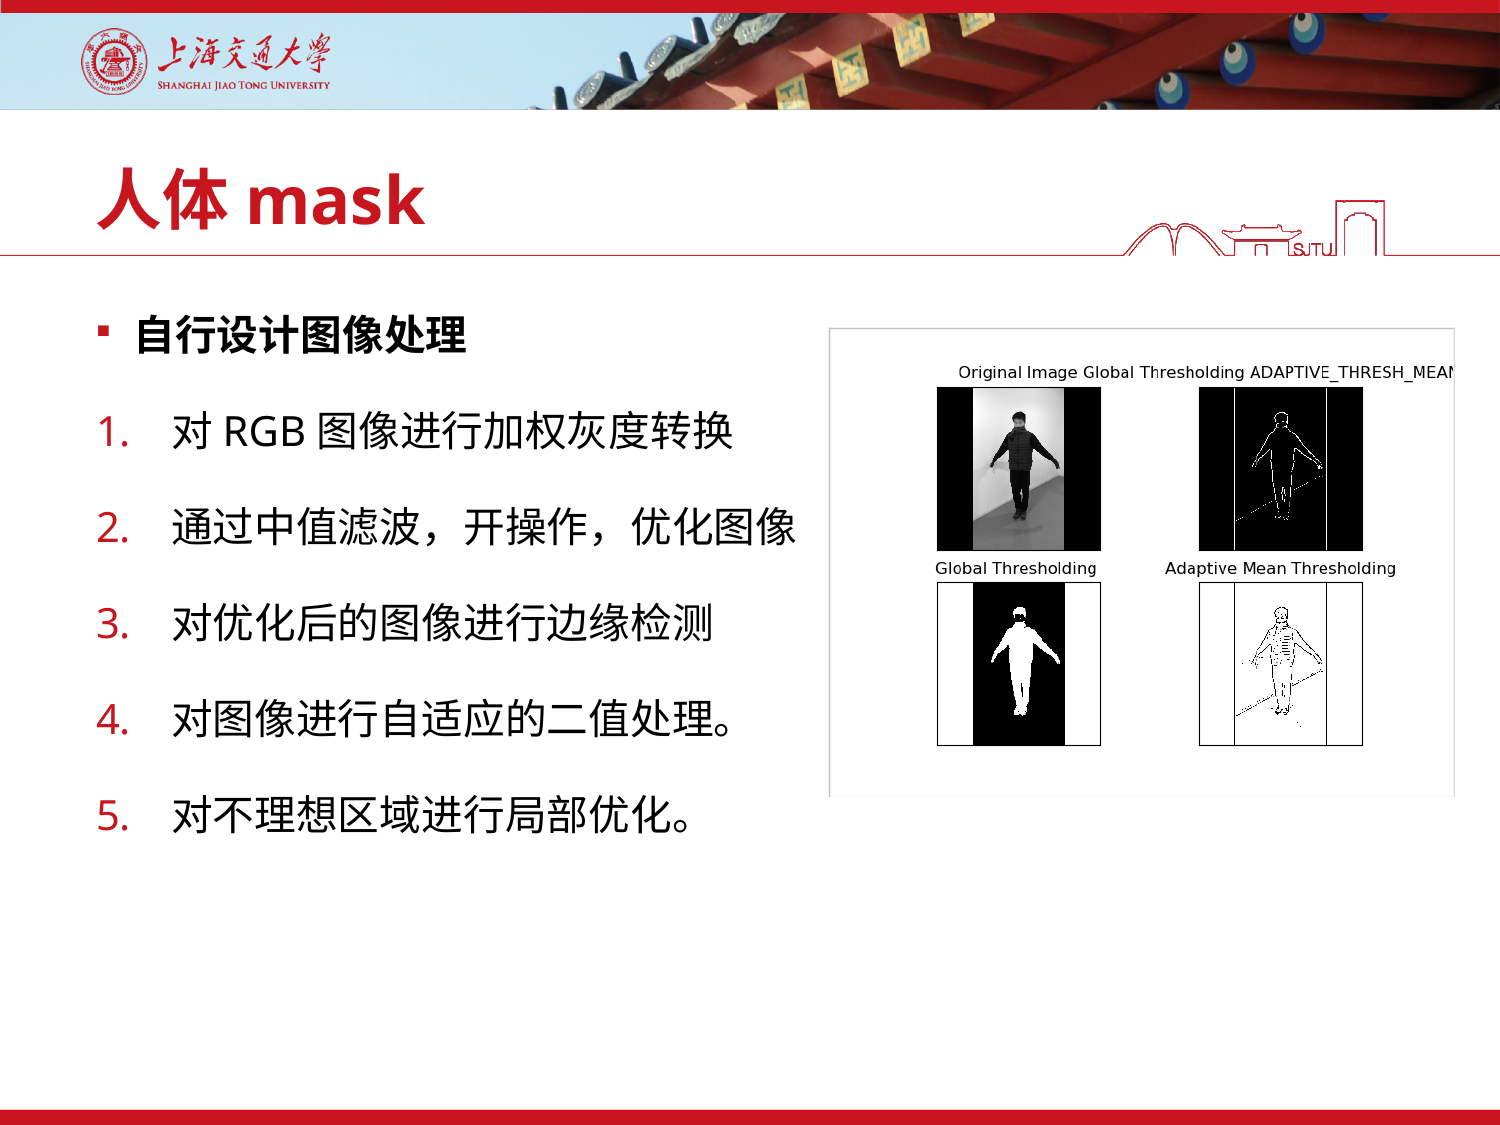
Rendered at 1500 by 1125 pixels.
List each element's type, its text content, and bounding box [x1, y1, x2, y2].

picture [0, 200, 1500, 256]
list 自行设计图像处理 对RGB图像进行加权灰度转换 通过中值滤波，开操作，优化图像 对优化后的图像进行边缘检测 对图像进行自适应的二值处理。 对不理想区域进行局部优化。 [81, 276, 1377, 1084]
title 人体mask [81, 159, 1455, 254]
picture [0, 0, 1500, 110]
picture [828, 327, 1455, 797]
